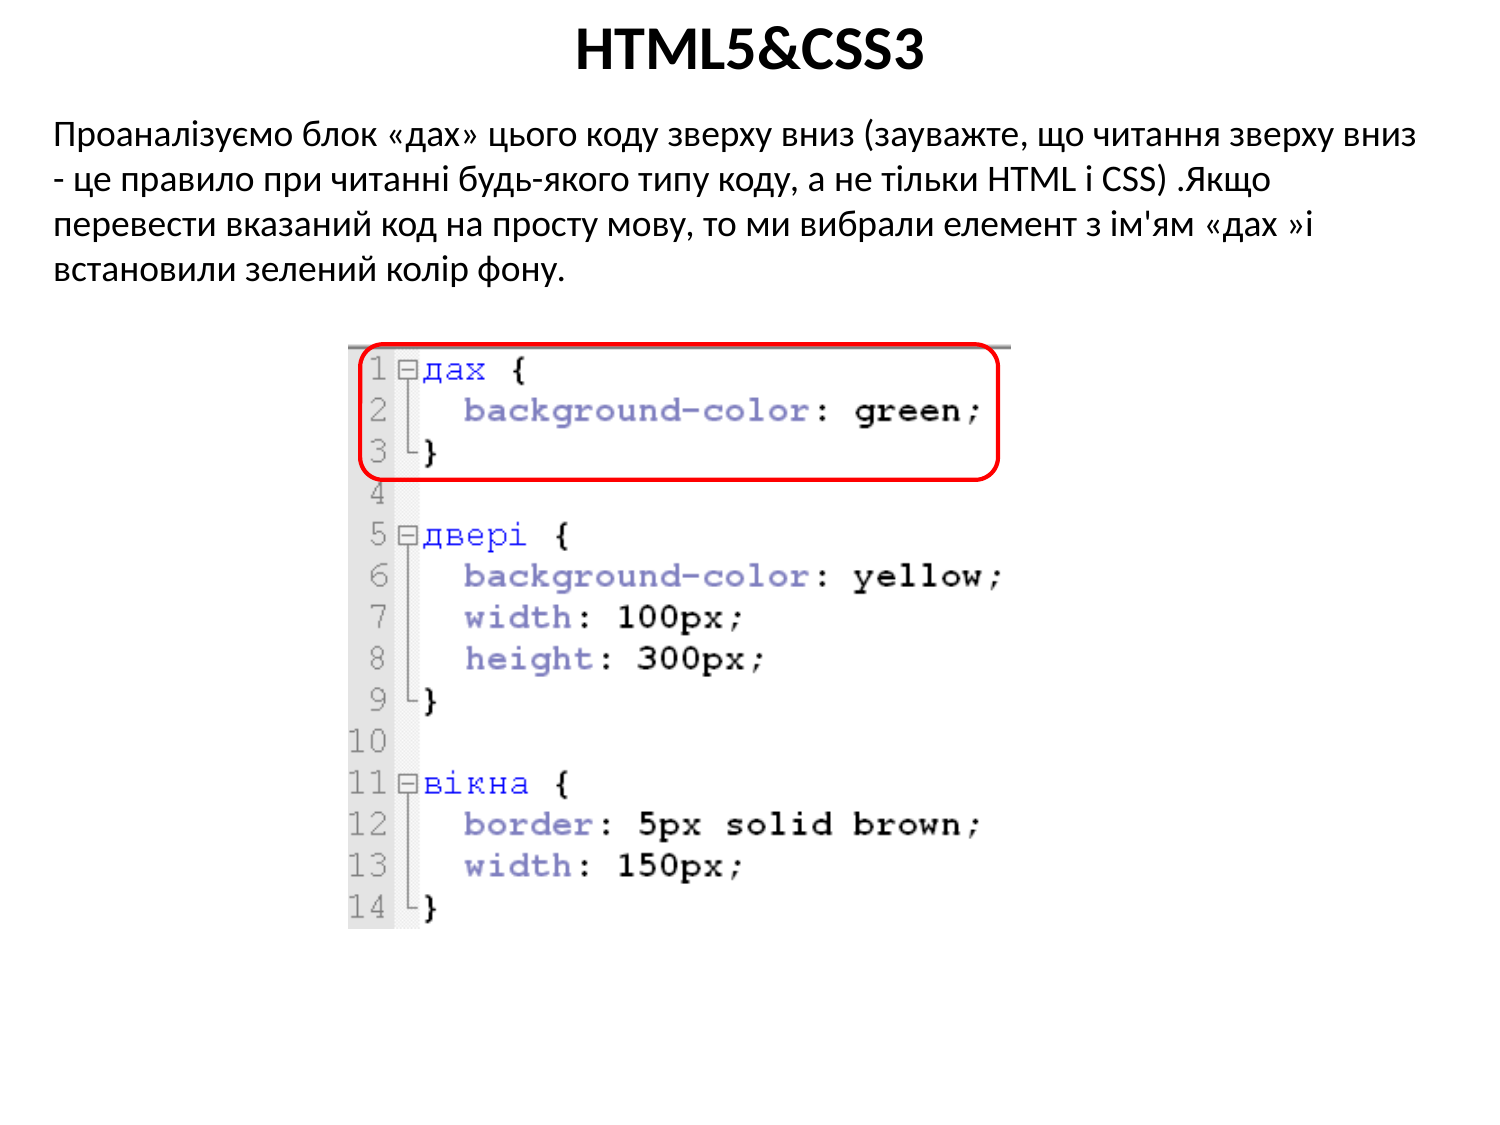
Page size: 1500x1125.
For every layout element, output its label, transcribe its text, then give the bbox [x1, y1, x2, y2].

picture [348, 343, 1011, 929]
title HTML5&CSS3 [0, 0, 1500, 90]
text_box Проаналізуємо блок «дах» цього коду зверху вниз (зауважте, що читання зверху вниз - це правило при читанні будь-якого типу коду, а не тільки HTML і CSS) .Якщо перевести вказаний код на просту мову, то ми вибрали елемент з ім'ям «дах »і встановили зелений колір фону. [38, 101, 1445, 297]
